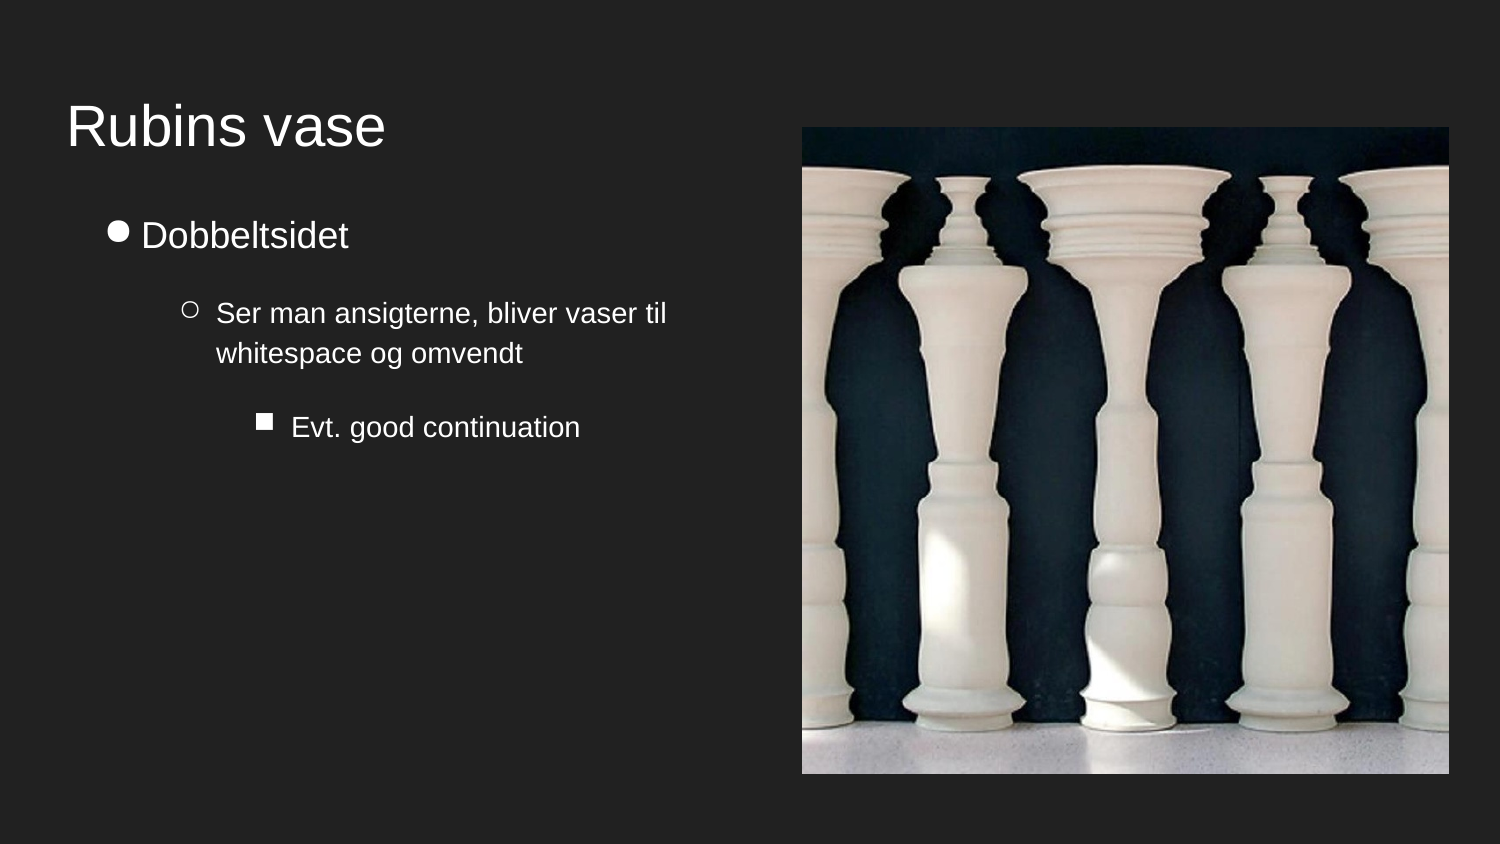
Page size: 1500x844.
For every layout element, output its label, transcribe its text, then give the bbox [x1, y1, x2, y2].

list Dobbeltsidet Ser man ansigterne, bliver vaser til whitespace og omvendt Evt. good continuation [51, 189, 797, 750]
title Rubins vase [51, 72, 1449, 167]
picture [802, 126, 1450, 774]
